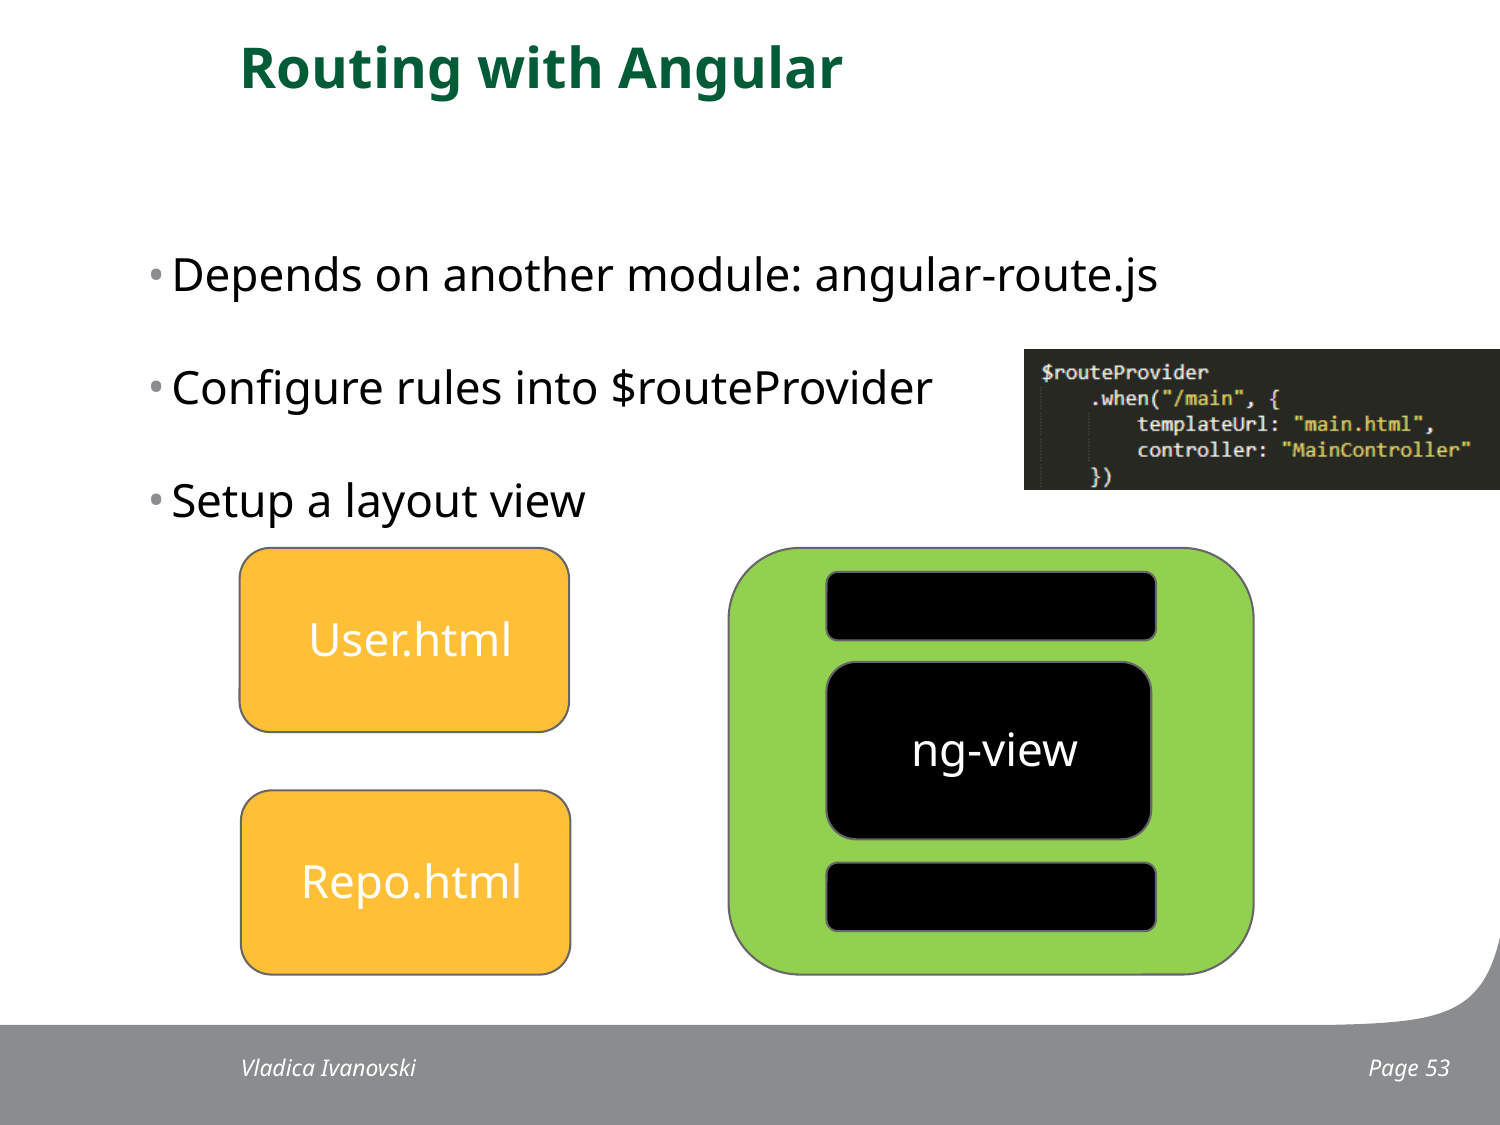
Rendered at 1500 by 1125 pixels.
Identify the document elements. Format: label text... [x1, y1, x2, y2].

text_box ng-view [826, 661, 1152, 840]
footer Vladica Ivanovski [240, 1053, 729, 1085]
title Routing with Angular [239, 45, 1452, 213]
text_box layout [728, 547, 1254, 975]
text_box [826, 571, 1156, 641]
list Depends on another module: angular-route.js Configure rules into $routeProvider Setup a layout view [147, 256, 1452, 998]
slide_number Page 53 [1066, 1053, 1451, 1085]
text_box User.html [239, 547, 570, 733]
picture [1023, 349, 1500, 490]
text_box Repo.html [240, 790, 571, 975]
text_box [826, 862, 1156, 932]
